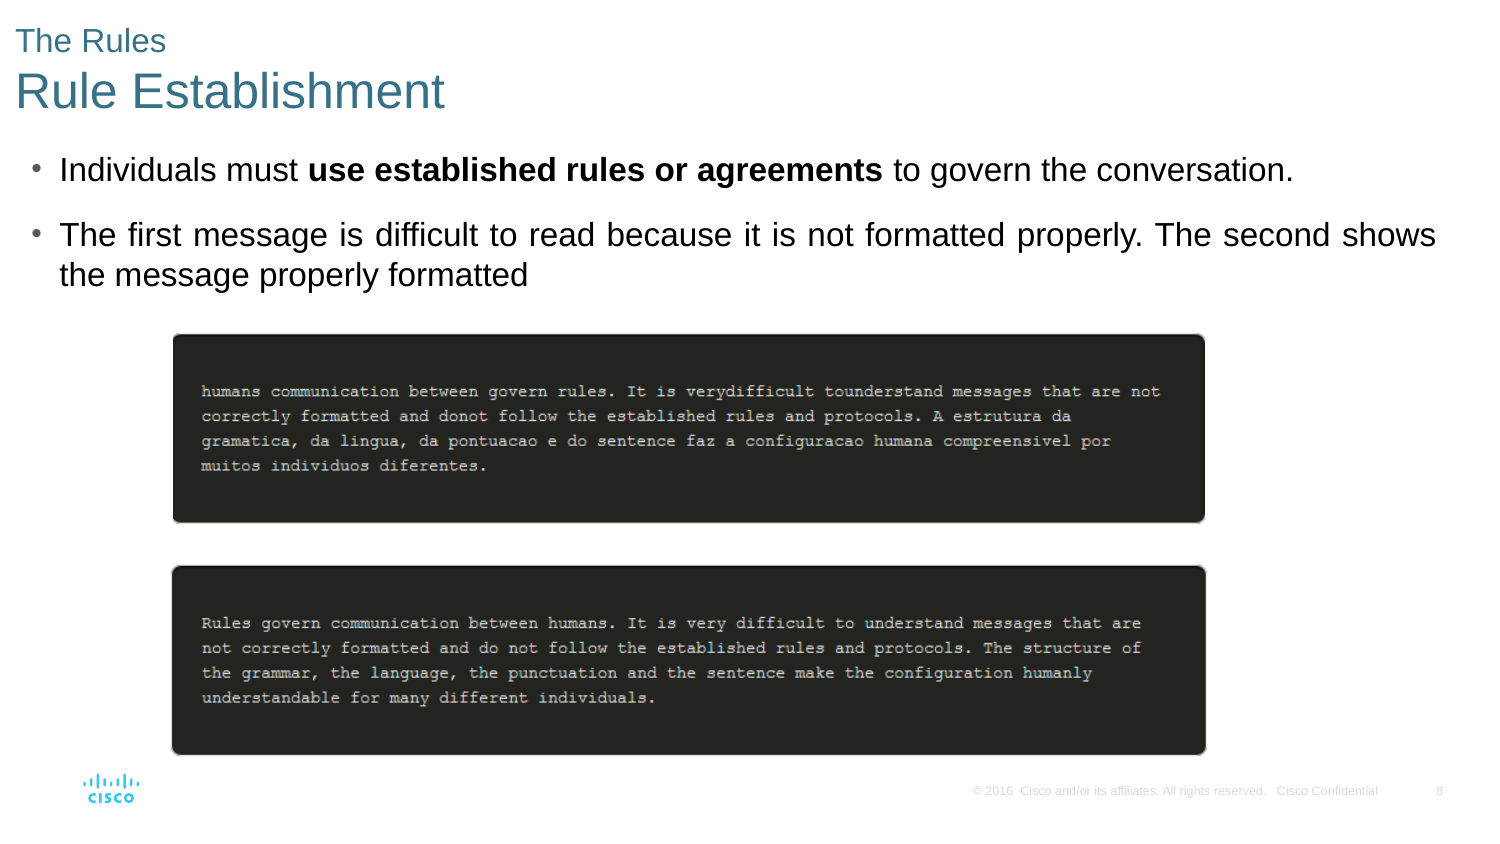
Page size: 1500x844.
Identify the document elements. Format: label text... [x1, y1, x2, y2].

picture [173, 331, 1205, 524]
title The Rules Rule Establishment [0, 6, 1500, 131]
picture [165, 561, 1212, 760]
list Individuals must use established rules or agreements to govern the conversation. The first message is difficult to read because it is not formatted properly. The second shows the message properly formatted [16, 140, 1469, 361]
